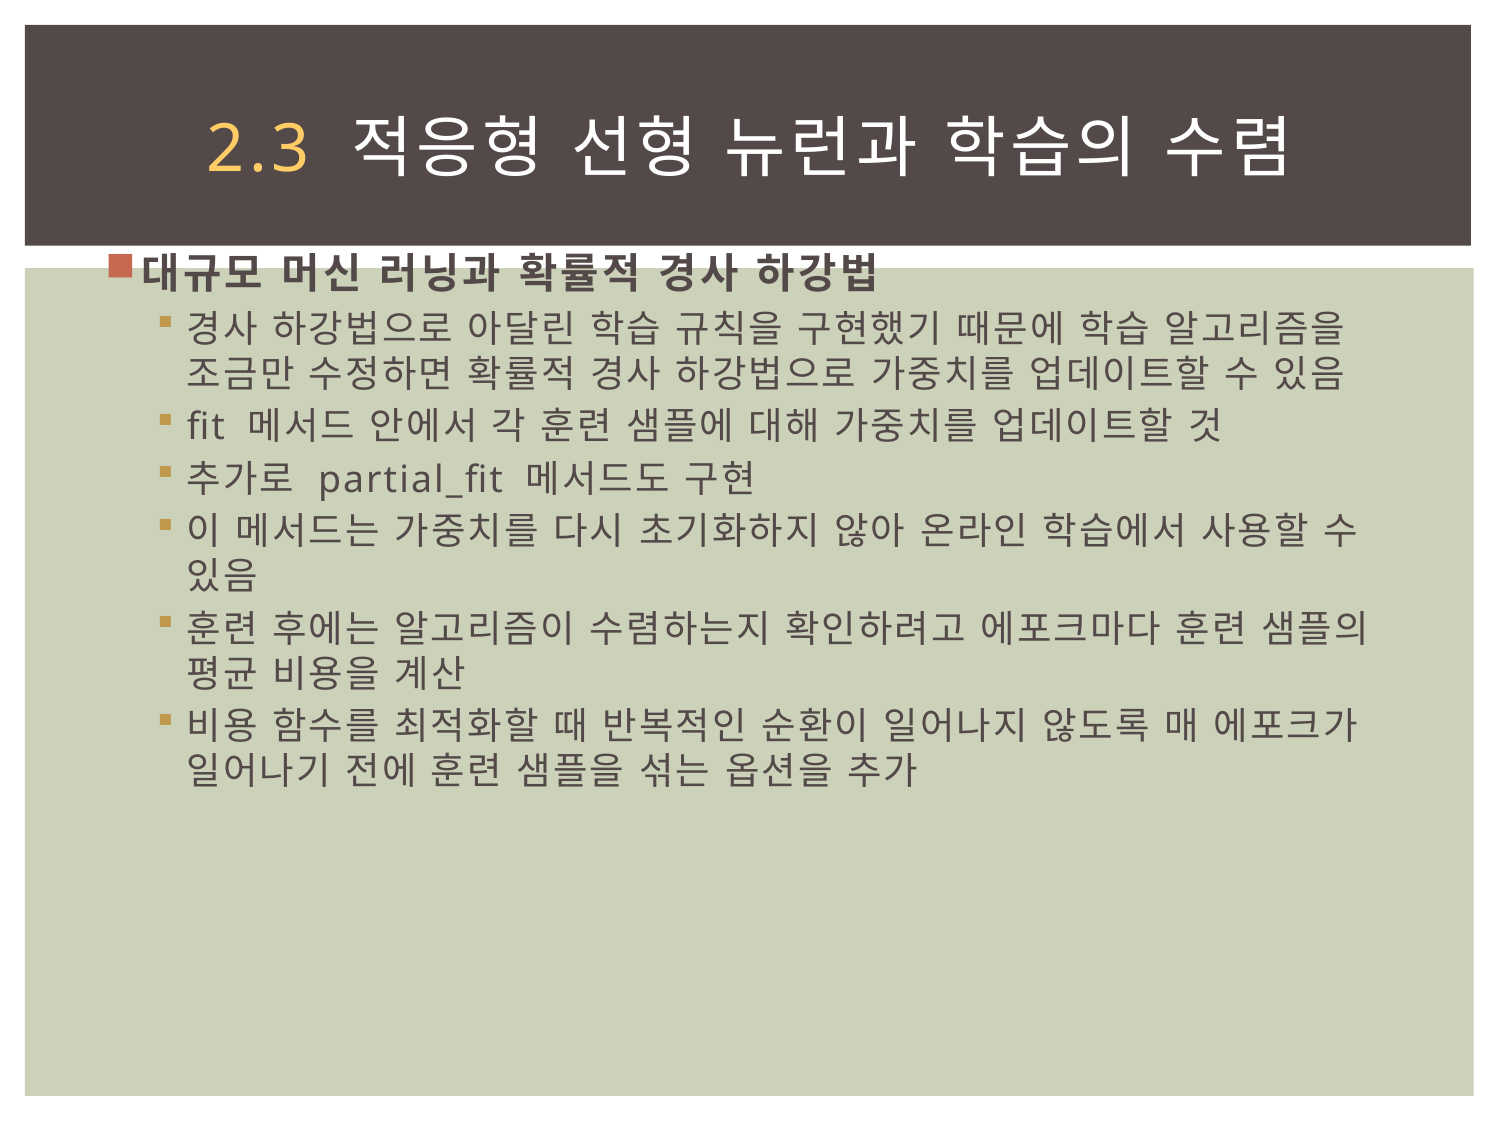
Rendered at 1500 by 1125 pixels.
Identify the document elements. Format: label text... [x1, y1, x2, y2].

list 대규모 머신 러닝과 확률적 경사 하강법 경사 하강법으로 아달린 학습 규칙을 구현했기 때문에 학습 알고리즘을 조금만 수정하면 확률적 경사 하강법으로 가중치를 업데이트할 수 있음 fit 메서드 안에서 각 훈련 샘플에 대해 가중치를 업데이트할 것 추가로 partial_fit 메서드도 구현 이 메서드는 가중치를 다시 초기화하지 않아 온라인 학습에서 사용할 수 있음 훈련 후에는 알고리즘이 수렴하는지 확인하려고 에포크마다 훈련 샘플의 평균 비용을 계산 비용 함수를 최적화할 때 반복적인 순환이 일어나지 않도록 매 에포크가 일어나기 전에 훈련 샘플을 섞는 옵션을 추가 [81, 239, 1440, 1054]
title 2.3 적응형 선형 뉴런과 학습의 수렴 [62, 58, 1438, 232]
